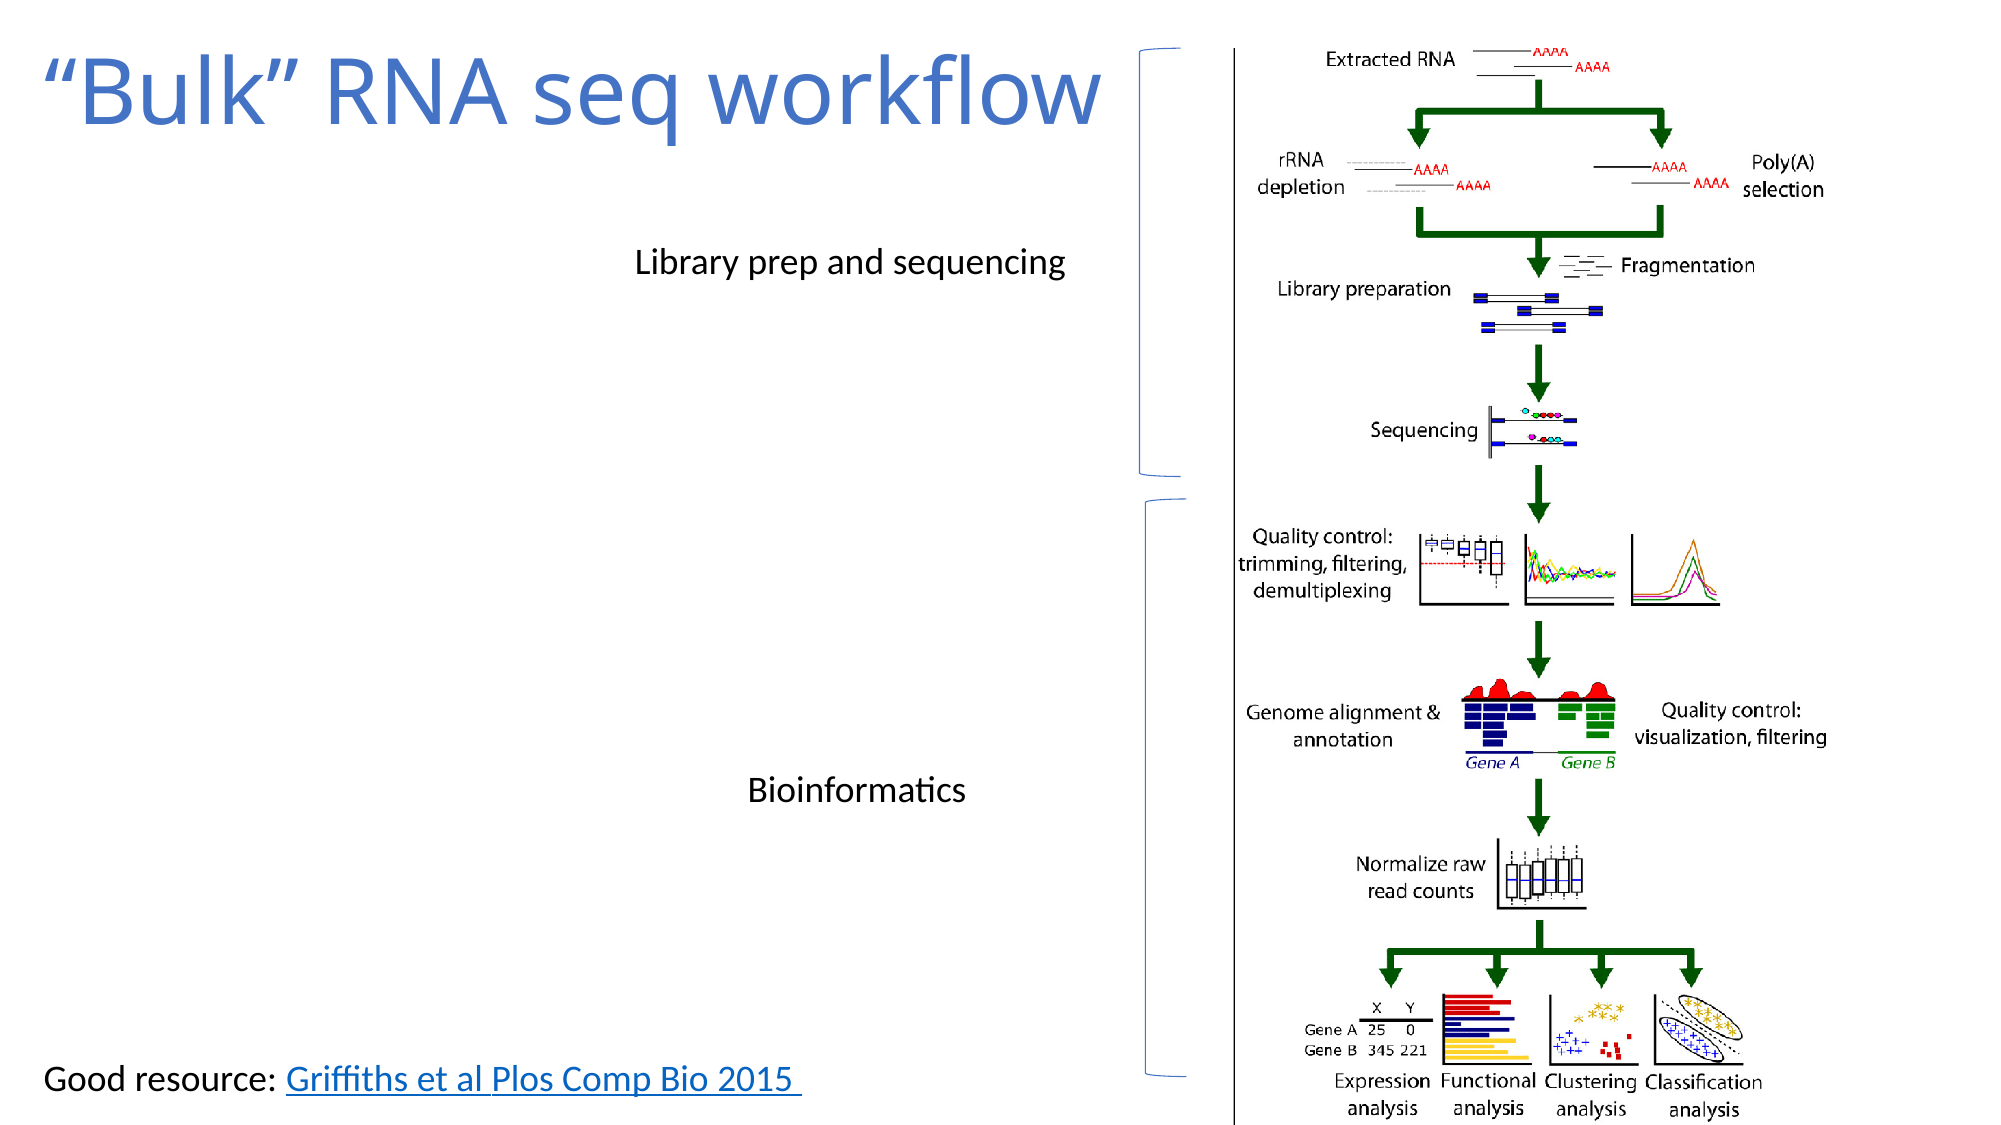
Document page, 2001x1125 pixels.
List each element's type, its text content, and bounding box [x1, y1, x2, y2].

text_box Good resource: Griffiths et al Plos Comp Bio 2015 [28, 1046, 818, 1107]
text_box Bioinformatics [732, 757, 982, 818]
picture [1233, 48, 1829, 1125]
text_box [1138, 47, 1181, 478]
title “Bulk” RNA seq workflow [29, 25, 1755, 164]
text_box [1144, 498, 1187, 1078]
text_box Library prep and sequencing [620, 229, 1095, 289]
